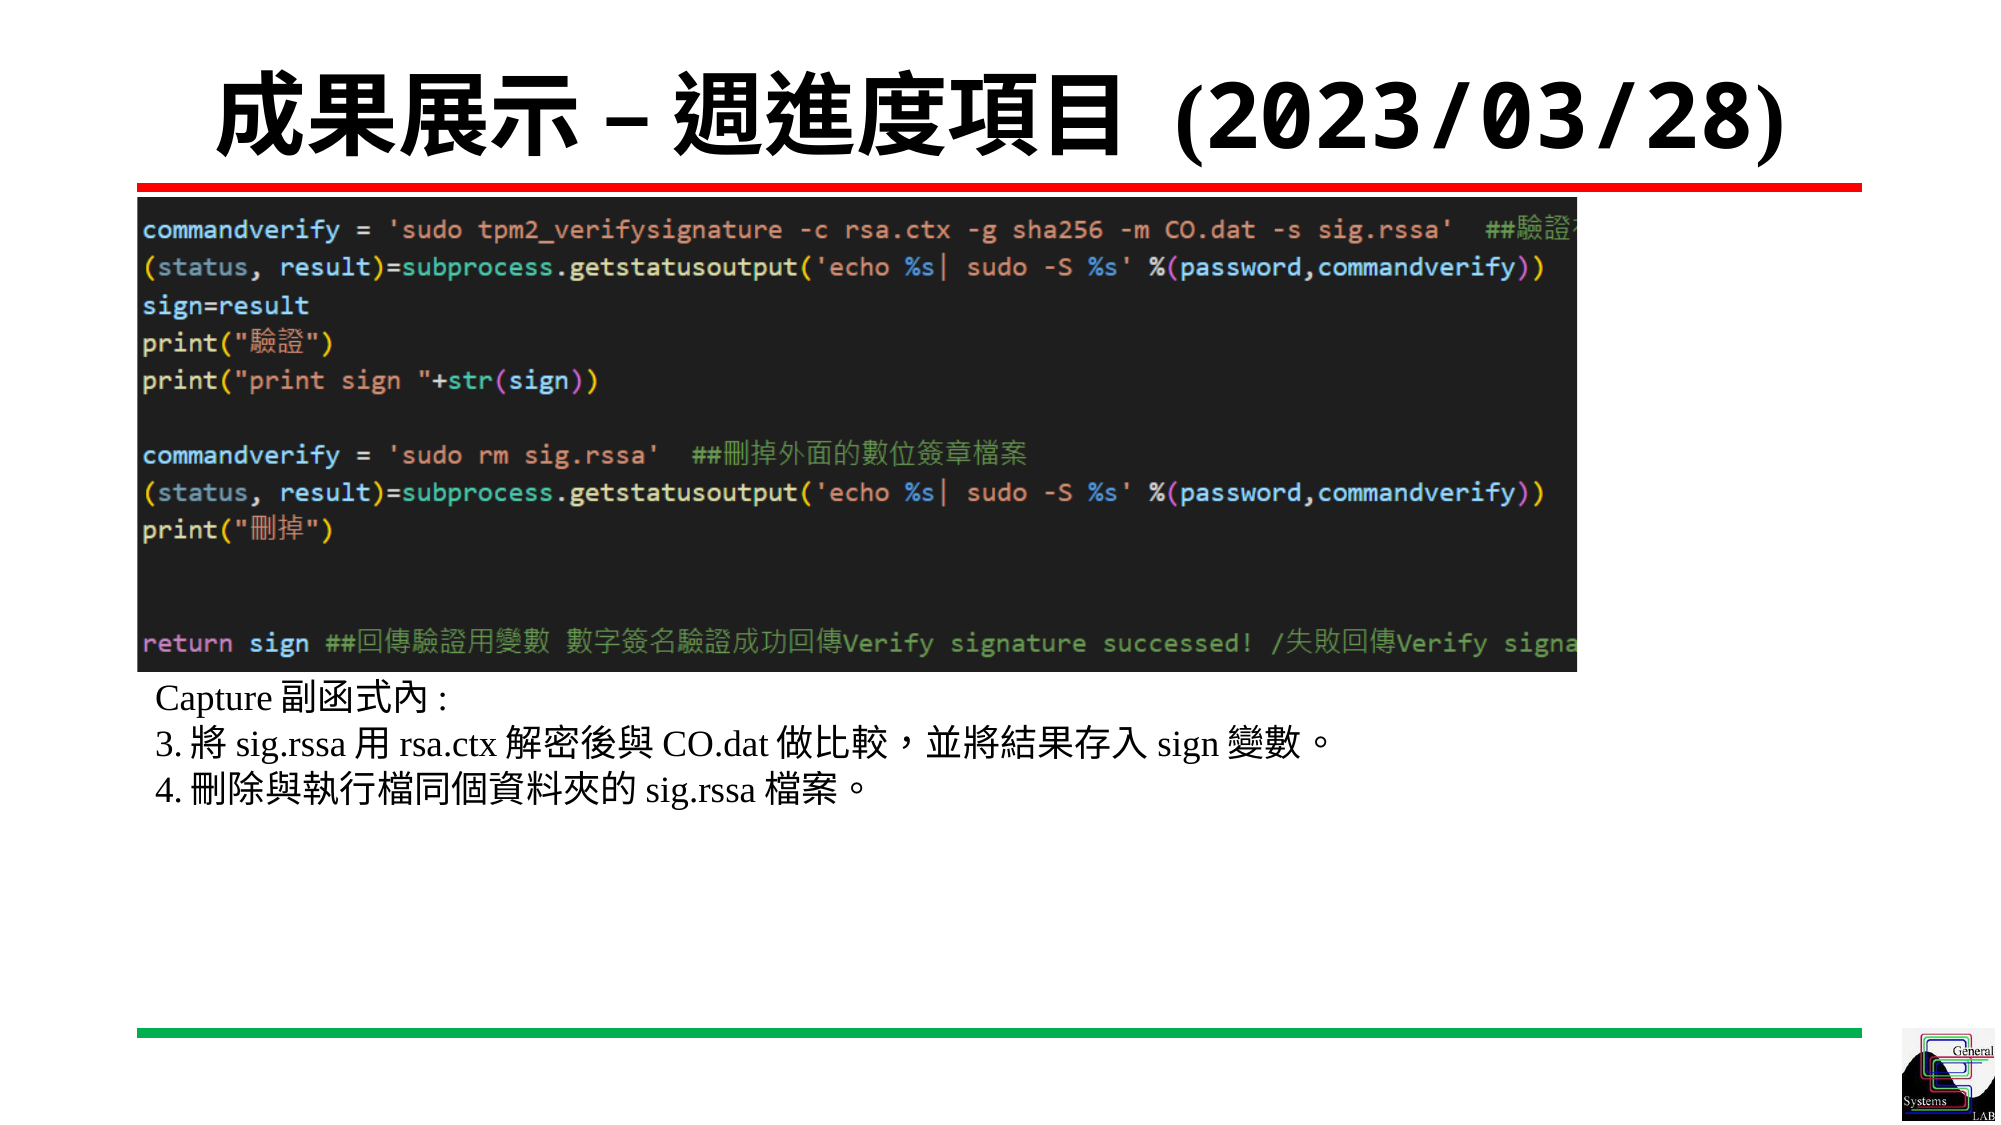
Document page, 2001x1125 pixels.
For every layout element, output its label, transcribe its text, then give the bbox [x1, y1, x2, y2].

text_box Capture副函式內: 3.將sig.rssa用rsa.ctx解密後與CO.dat做比較，並將結果存入sign變數。 4.刪除與執行檔同個資料夾的sig.rssa檔案。 [139, 672, 1384, 854]
text_box [137, 197, 1863, 1032]
picture [137, 197, 1578, 672]
picture [1902, 1028, 1995, 1121]
title 成果展示 – 週進度項目 (2023/03/28) [137, 59, 1863, 178]
